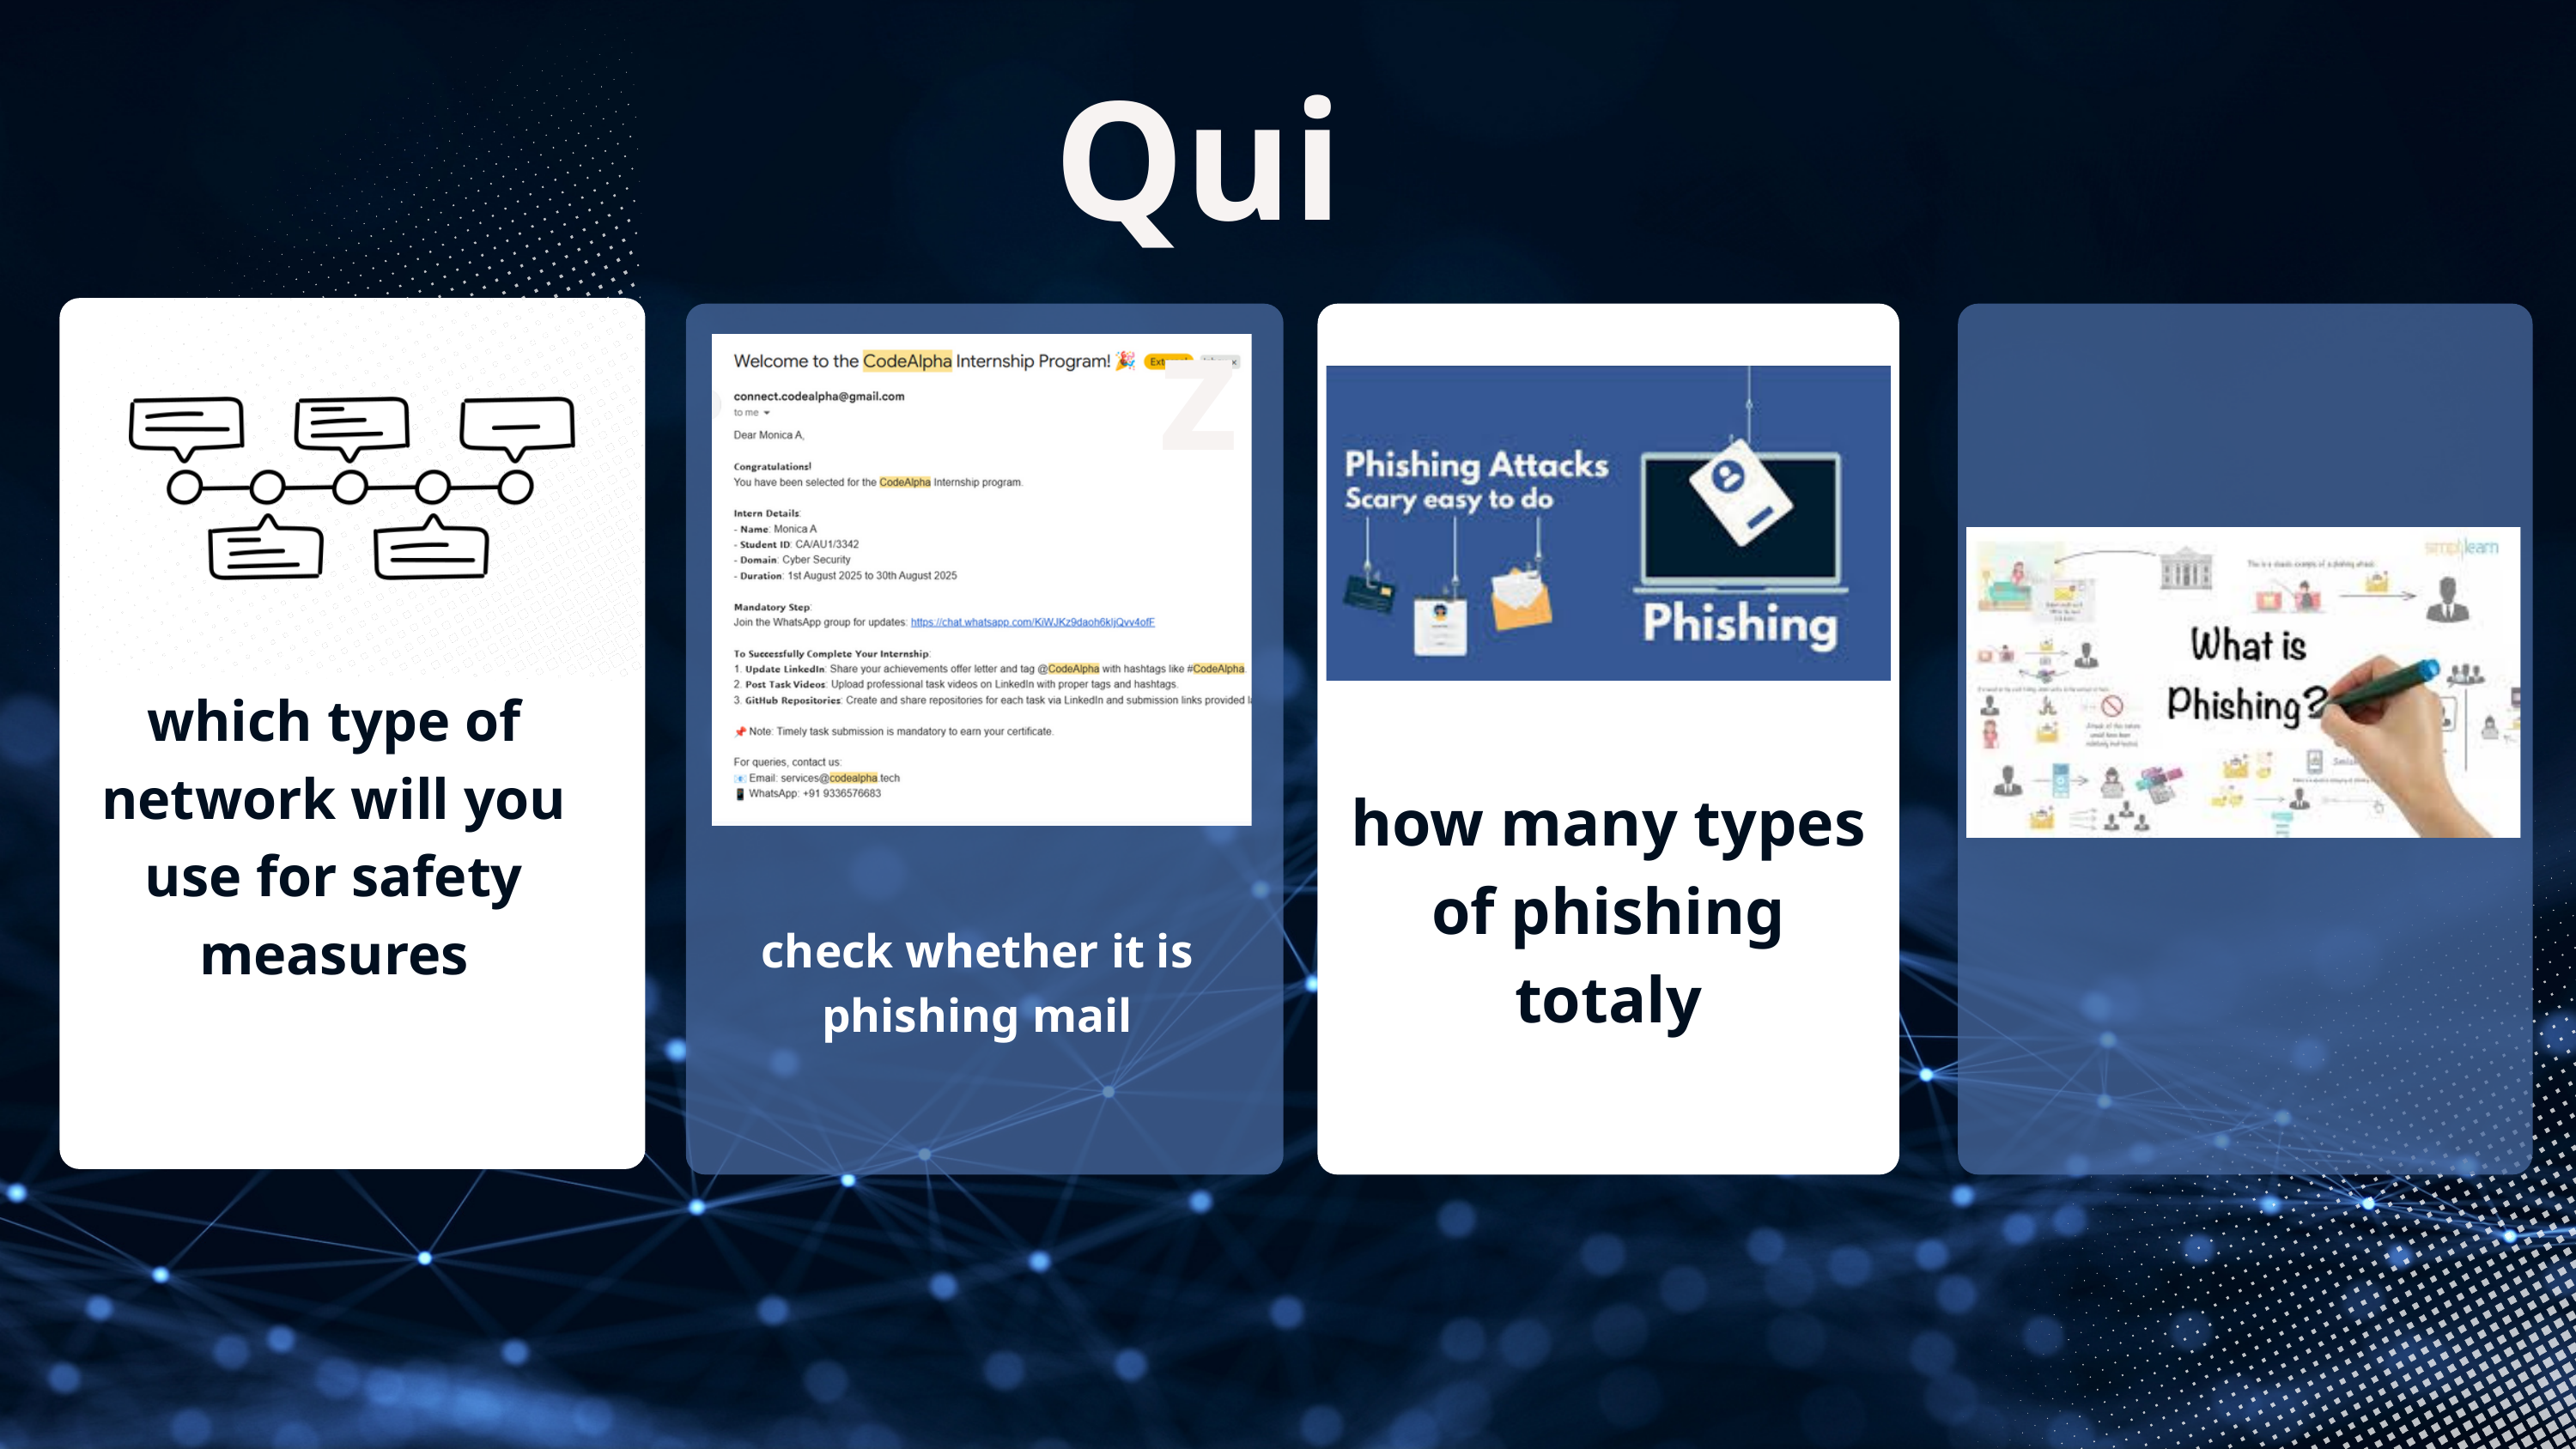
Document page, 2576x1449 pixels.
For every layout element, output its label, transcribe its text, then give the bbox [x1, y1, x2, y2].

text_box [0, 0, 646, 681]
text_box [59, 297, 646, 1170]
text_box Quiz [1019, 22, 1377, 483]
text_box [685, 303, 1284, 1175]
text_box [1317, 303, 1900, 1175]
text_box [0, 0, 2576, 1449]
text_box [1933, 779, 2576, 1449]
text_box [1957, 303, 2533, 1175]
